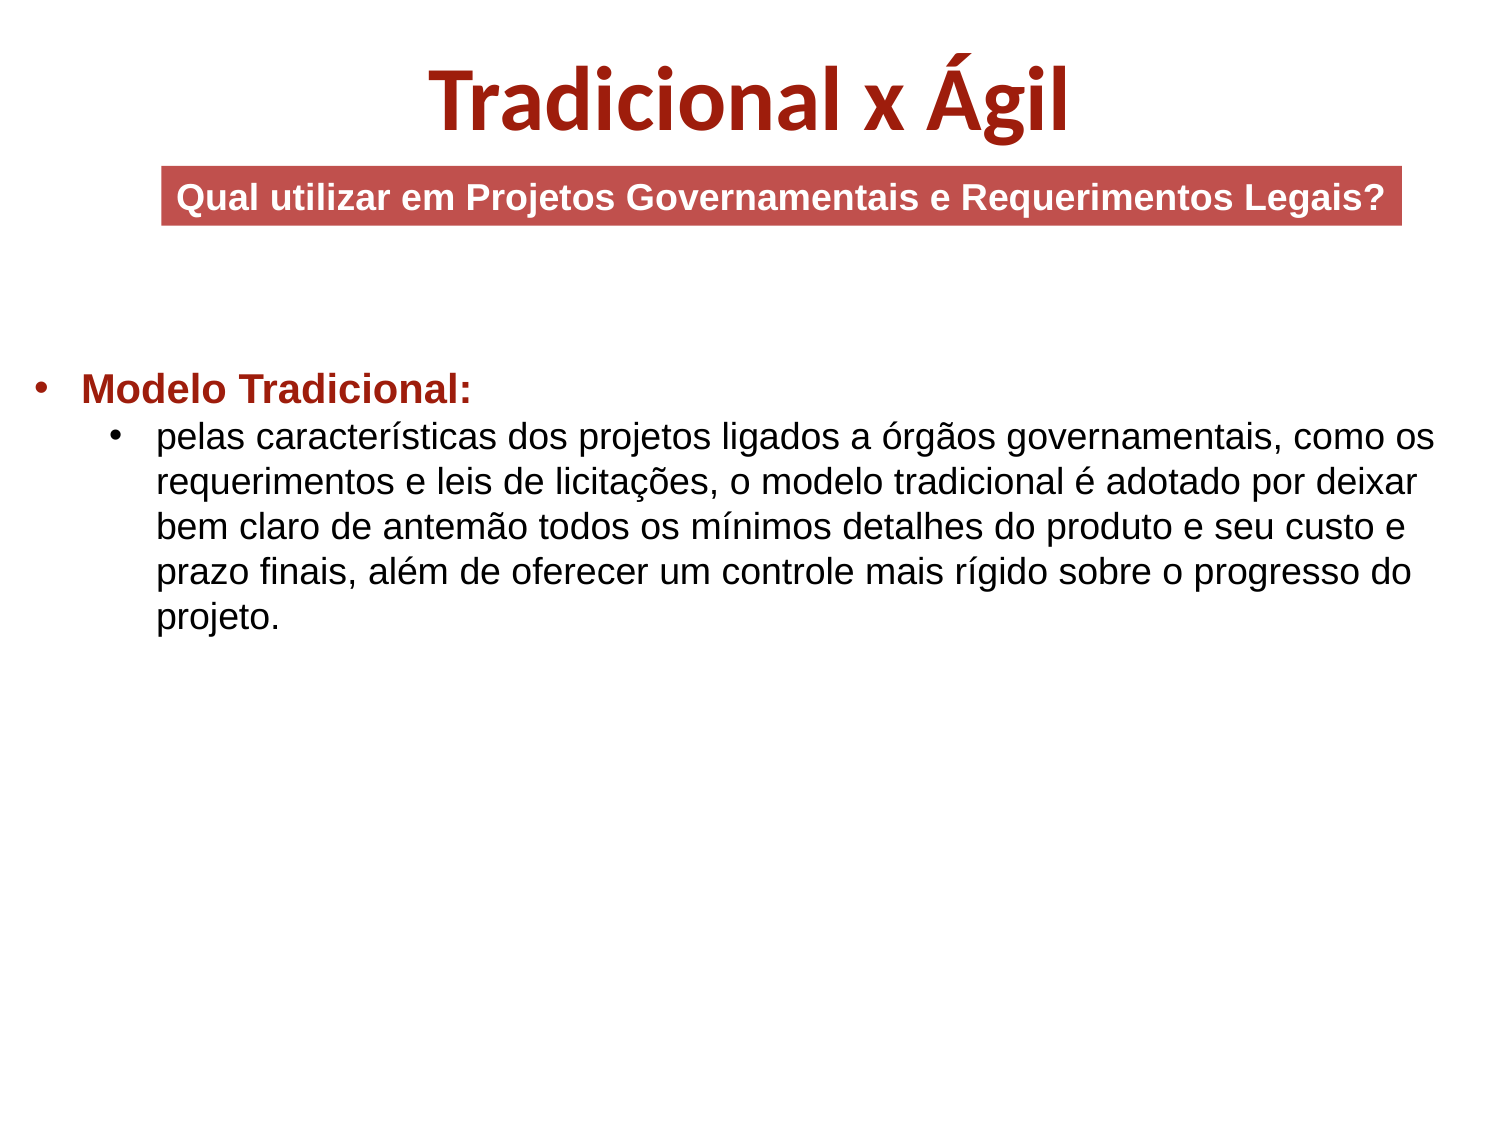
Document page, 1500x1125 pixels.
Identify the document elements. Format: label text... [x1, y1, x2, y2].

text_box Qual utilizar em Projetos Governamentais e Requerimentos Legais? [161, 165, 1402, 226]
text_box Tradicional x Ágil [74, 0, 1425, 188]
text_box Modelo Tradicional: pelas características dos projetos ligados a órgãos governamentais, como os requerimentos e leis de licitações, o modelo tradicional é adotado por deixar bem claro de antemão todos os mínimos detalhes do produto e seu custo e prazo finais, além de oferecer um controle mais rígido sobre o progresso do projeto. [19, 354, 1471, 645]
